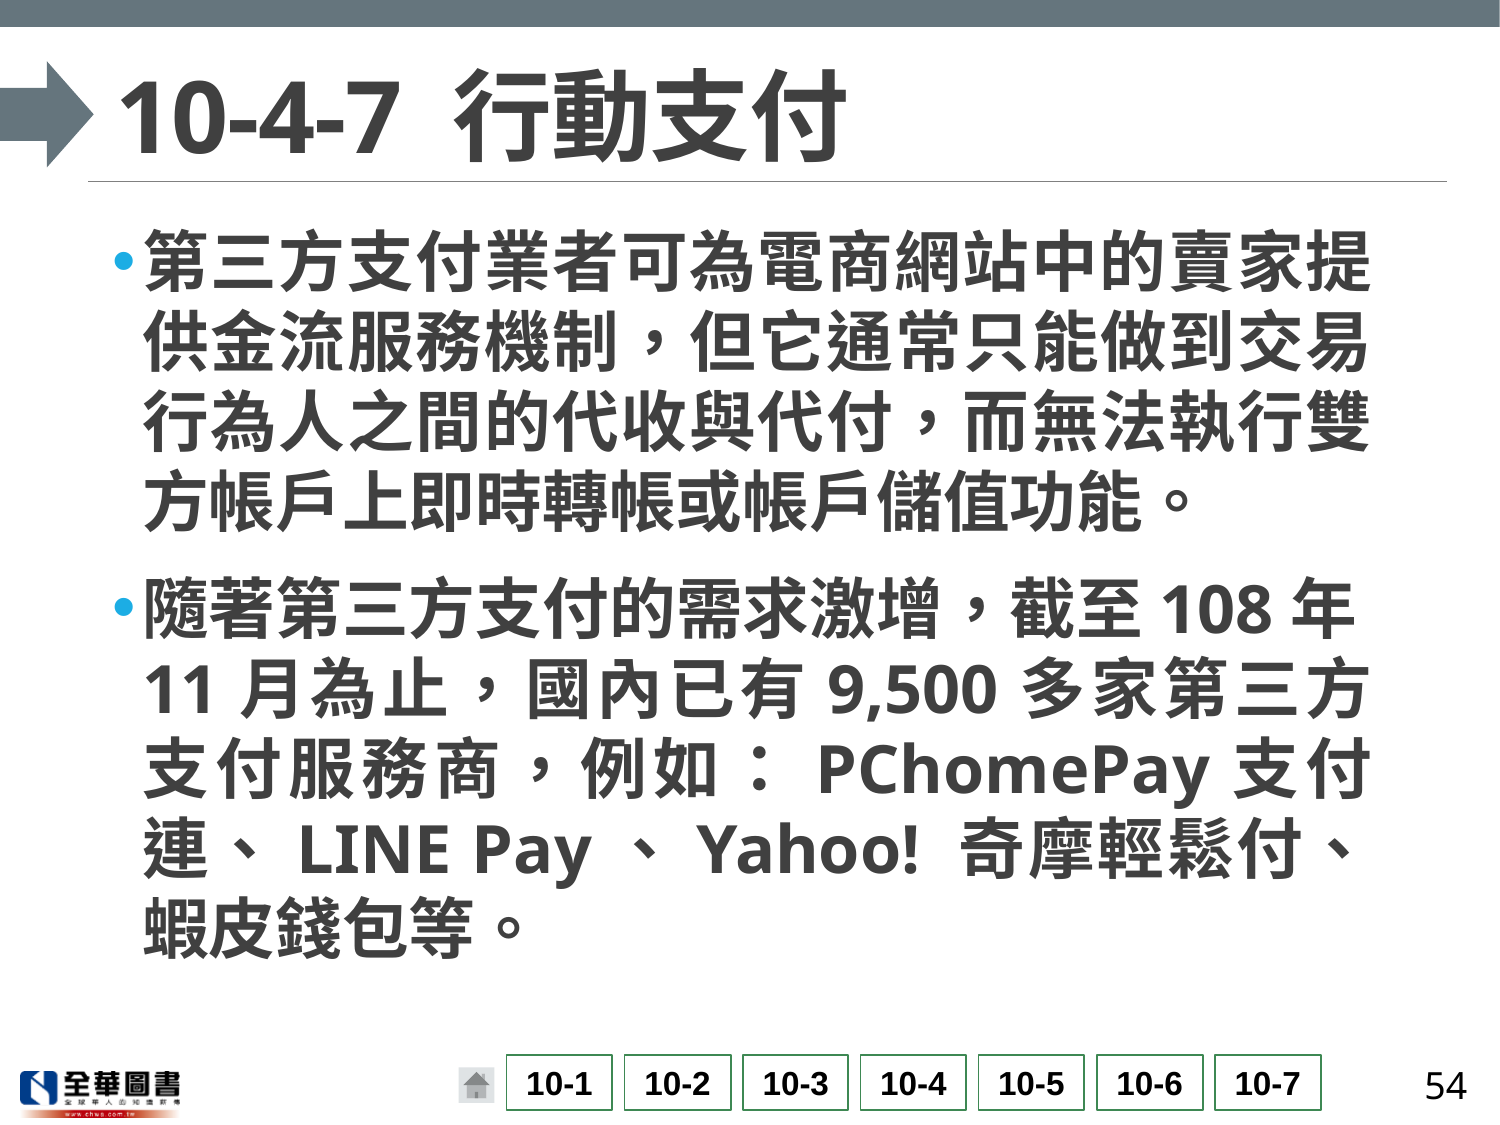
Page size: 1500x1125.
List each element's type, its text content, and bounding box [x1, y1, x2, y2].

title 10-4-7 行動支付 [100, 47, 1447, 182]
picture [20, 1071, 180, 1118]
list 第三方支付業者可為電商網站中的賣家提供金流服務機制，但它通常只能做到交易行為人之間的代收與代付，而無法執行雙方帳戶上即時轉帳或帳戶儲值功能。 隨著第三方支付的需求激增，截至108年11月為止，國內已有9,500多家第三方支付服務商，例如：PChomePay支付連、LINE Pay、Yahoo! 奇摩輕鬆付、蝦皮錢包等。 [112, 212, 1373, 1024]
slide_number 54 [1320, 1057, 1483, 1118]
